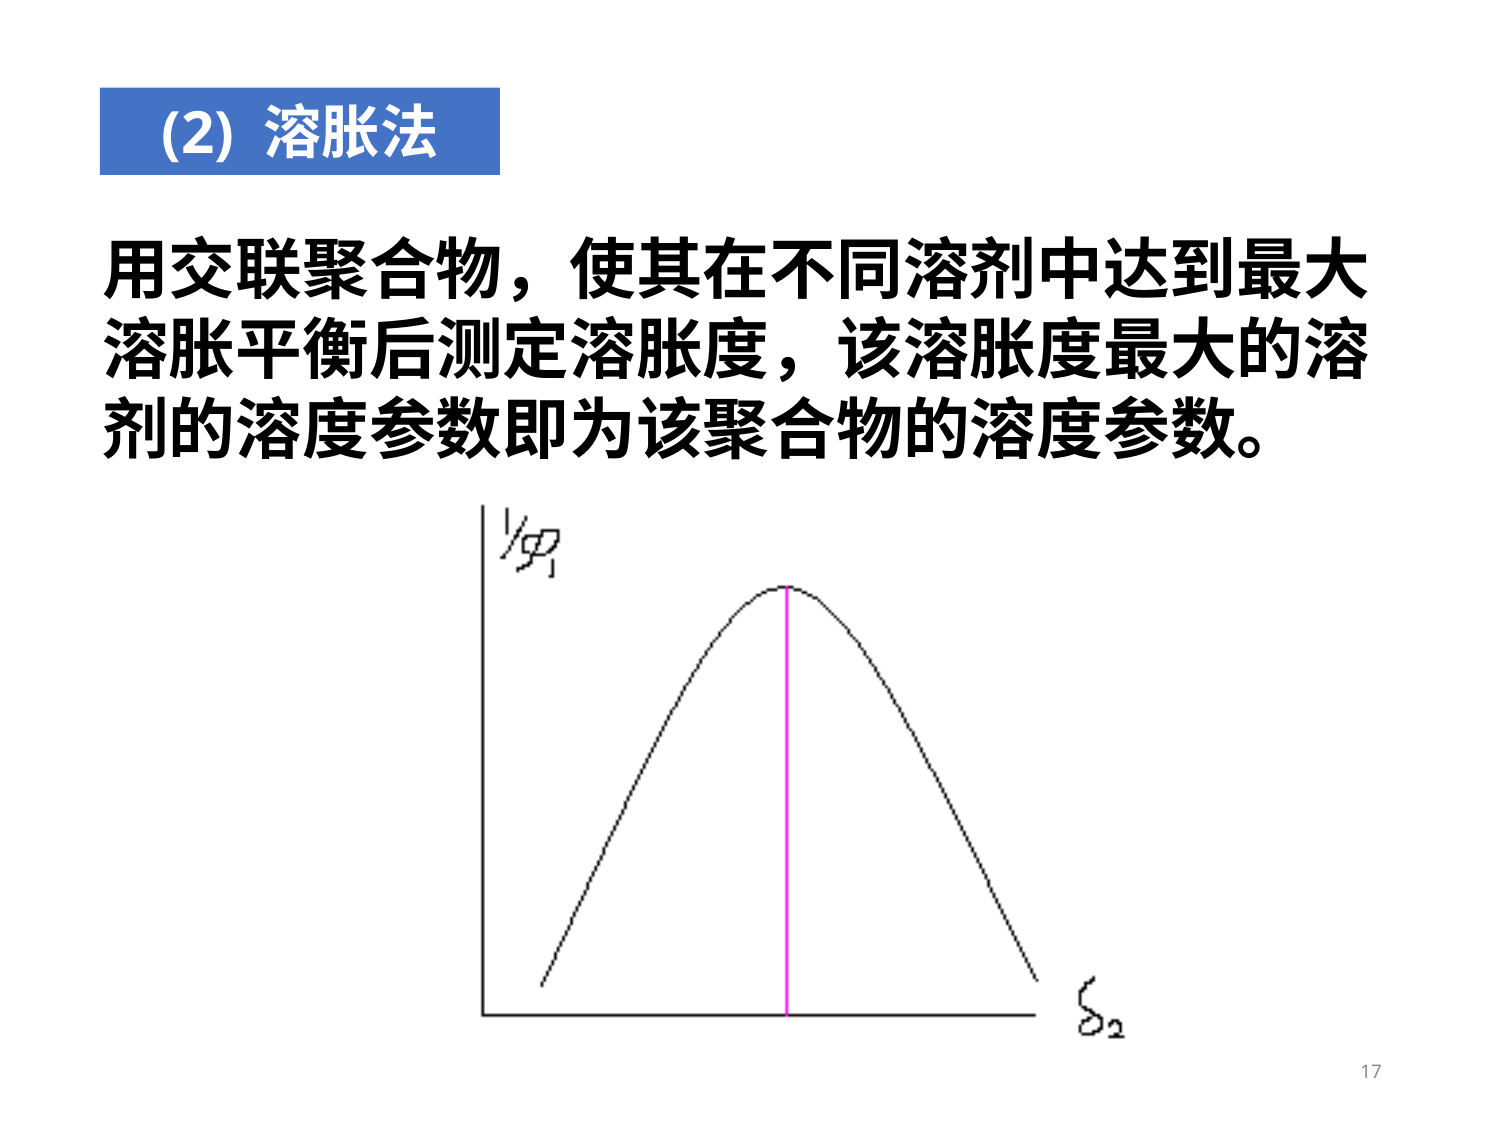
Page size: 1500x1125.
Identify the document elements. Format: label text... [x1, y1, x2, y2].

slide_number 17 [1059, 1042, 1397, 1103]
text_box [449, 487, 1163, 1074]
text_box 用交联聚合物，使其在不同溶剂中达到最大溶胀平衡后测定溶胀度，该溶胀度最大的溶剂的溶度参数即为该聚合物的溶度参数。 [87, 219, 1400, 475]
title (2) 溶胀法 [99, 87, 500, 175]
